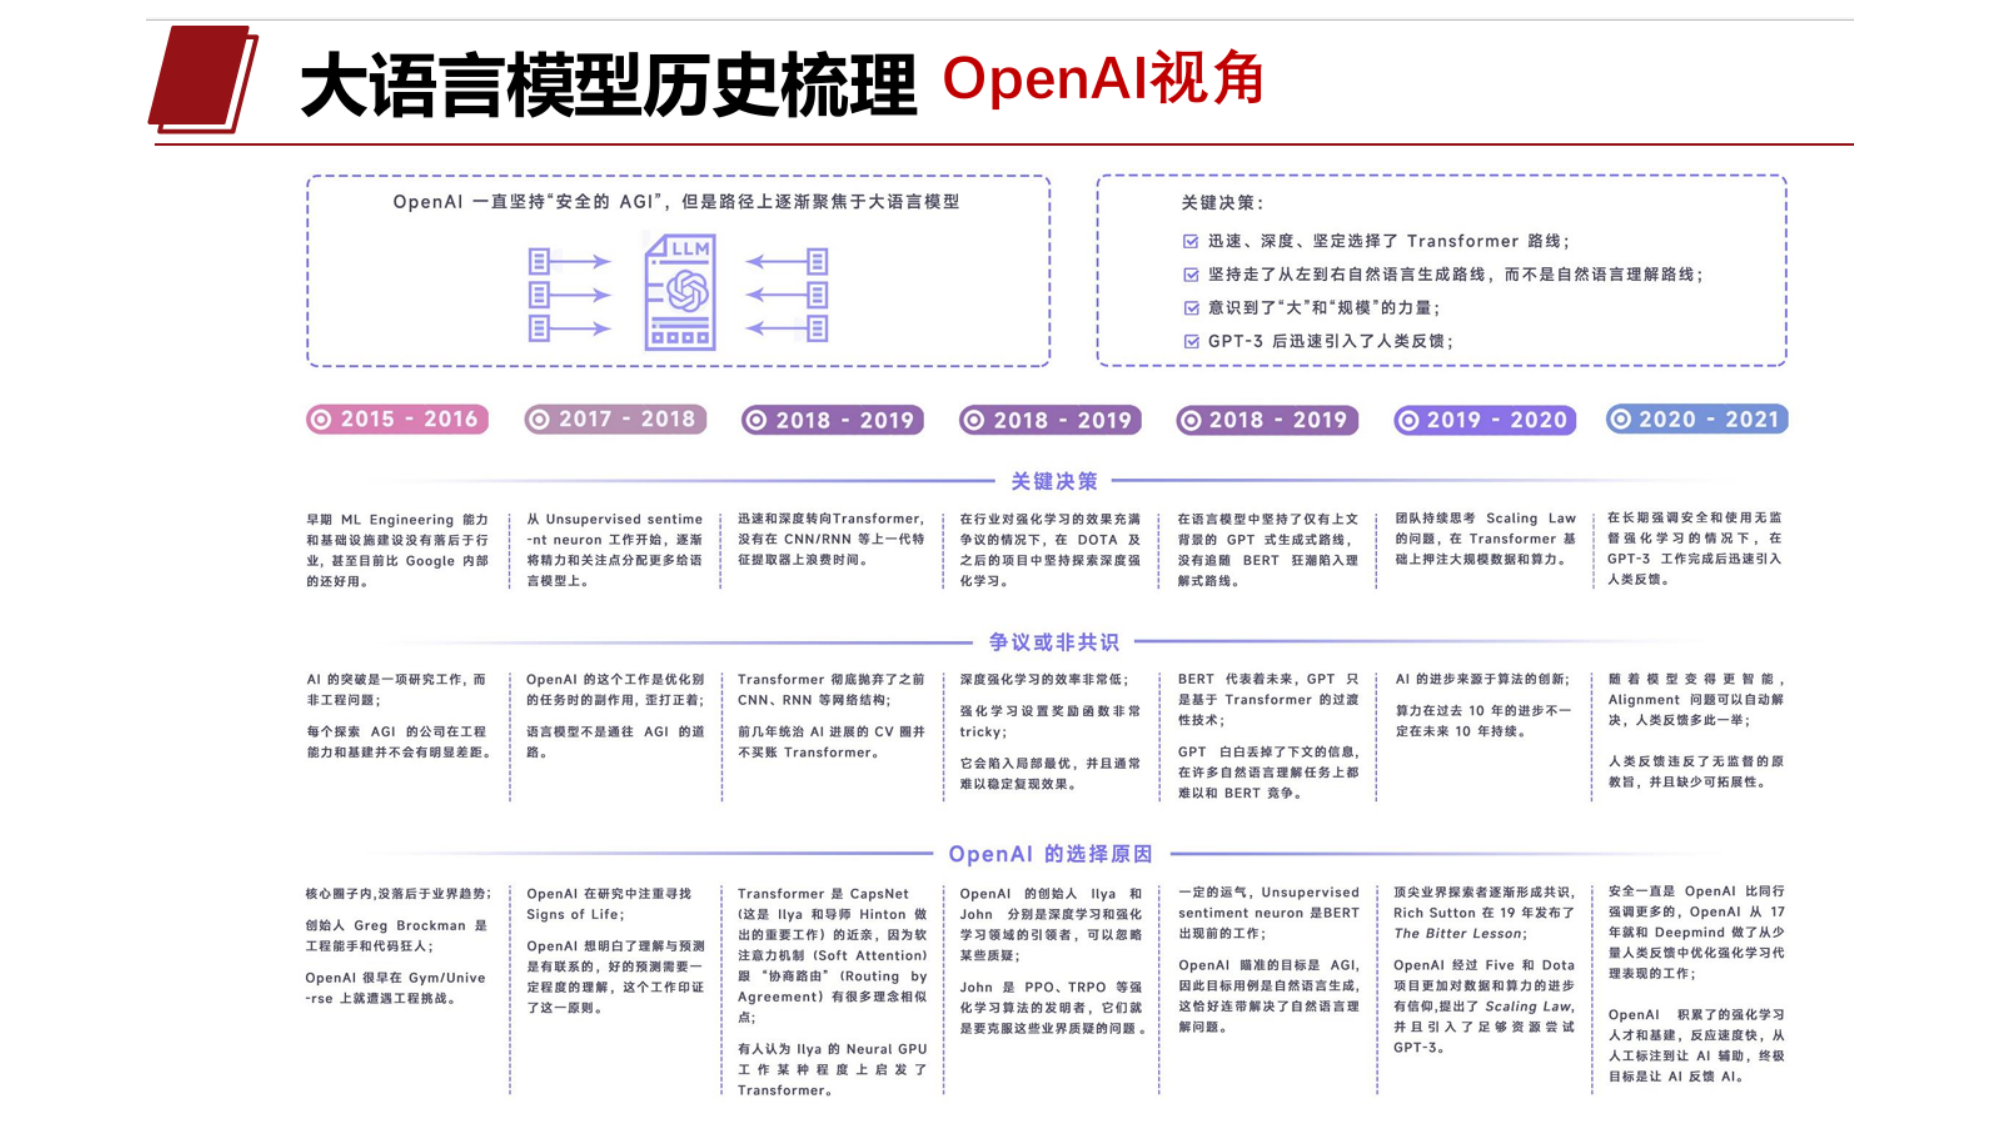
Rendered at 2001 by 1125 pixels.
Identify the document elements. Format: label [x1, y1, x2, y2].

picture [146, 16, 1854, 1109]
